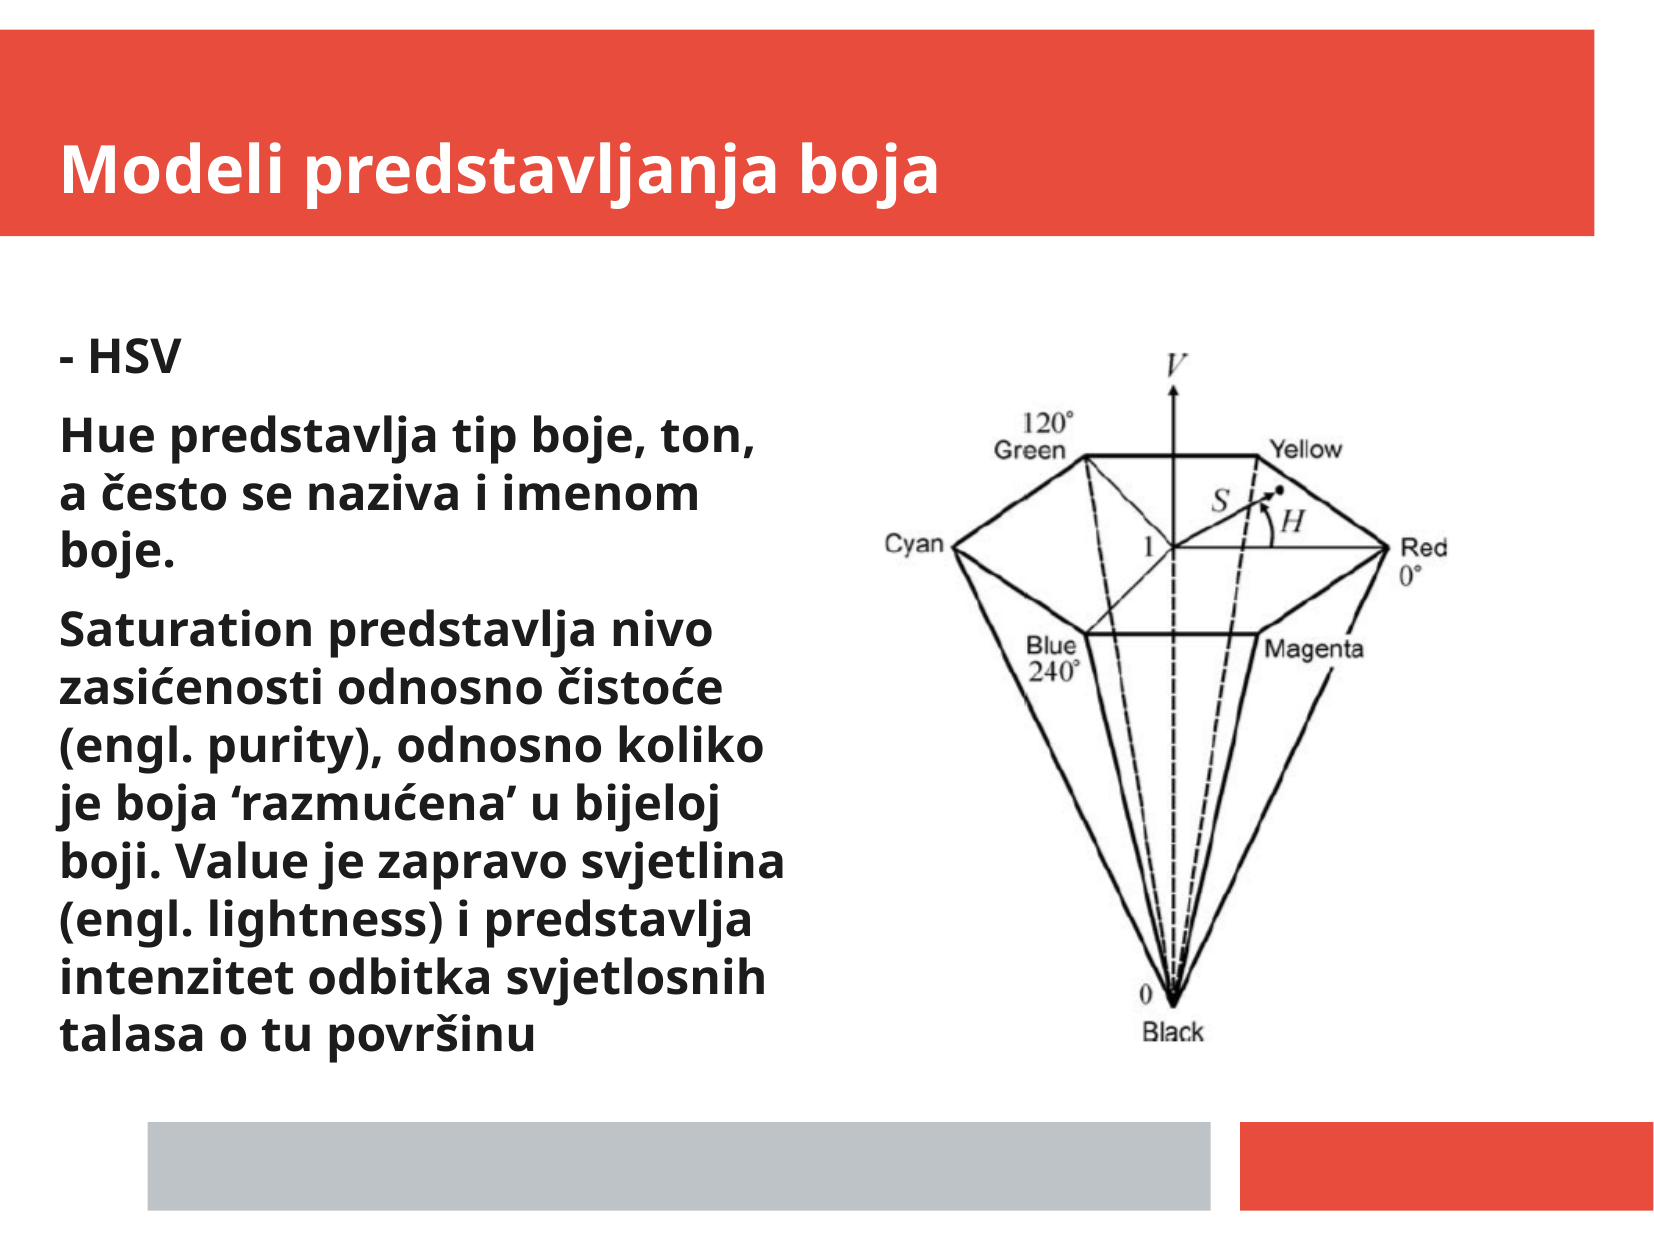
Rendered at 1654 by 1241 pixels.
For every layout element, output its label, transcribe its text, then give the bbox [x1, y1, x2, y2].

text_box Modeli predstavljanja boja [59, 59, 1595, 207]
text_box - HSV Hue predstavlja tip boje, ton, a često se naziva i imenom boje. Saturation predstavlja nivo zasićenosti odnosno čistoće (engl. purity), odnosno koliko je boja ‘razmućena’ u bijeloj boji. Value je zapravo svjetlina (engl. lightness) i predstavlja intenzitet odbitka svjetlosnih talasa o tu površinu [58, 324, 794, 1093]
text_box [830, 324, 1566, 1093]
picture [829, 333, 1537, 1066]
